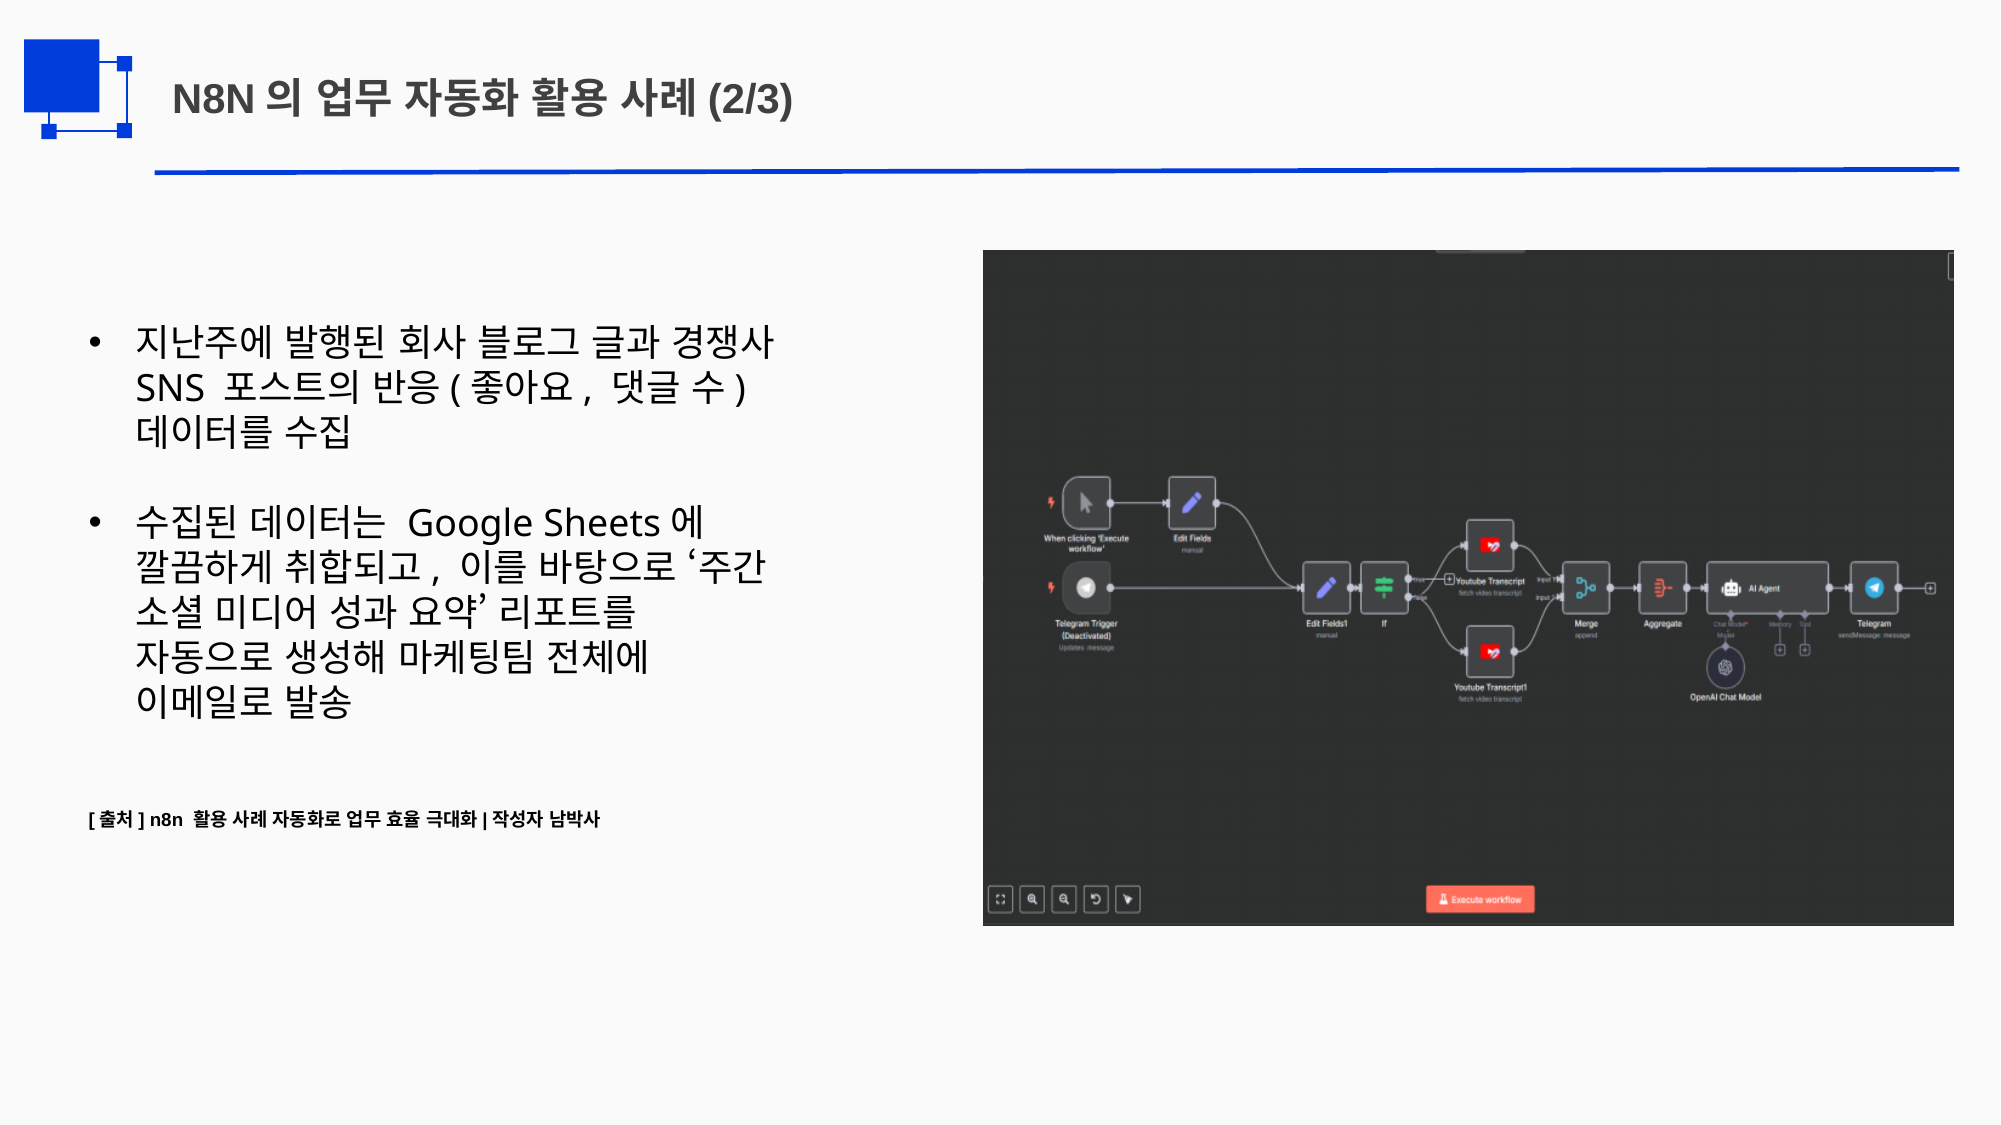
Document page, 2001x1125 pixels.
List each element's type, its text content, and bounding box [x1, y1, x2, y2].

text_box [출처] n8n 활용 사례 자동화로 업무 효율 극대화|작성자 남박사 [73, 800, 709, 838]
picture [983, 250, 1954, 926]
text_box 지난주에 발행된 회사 블로그 글과 경쟁사 SNS 포스트의 반응(좋아요, 댓글 수) 데이터를 수집 수집된 데이터는 Google Sheets에 깔끔하게 취합되고, 이를 바탕으로 ‘주간 소셜 미디어 성과 요약’ 리포트를 자동으로 생성해 마케팅팀 전체에 이메일로 발송 [73, 311, 792, 732]
text_box N8N의 업무 자동화 활용 사례(2/3) [157, 64, 933, 130]
